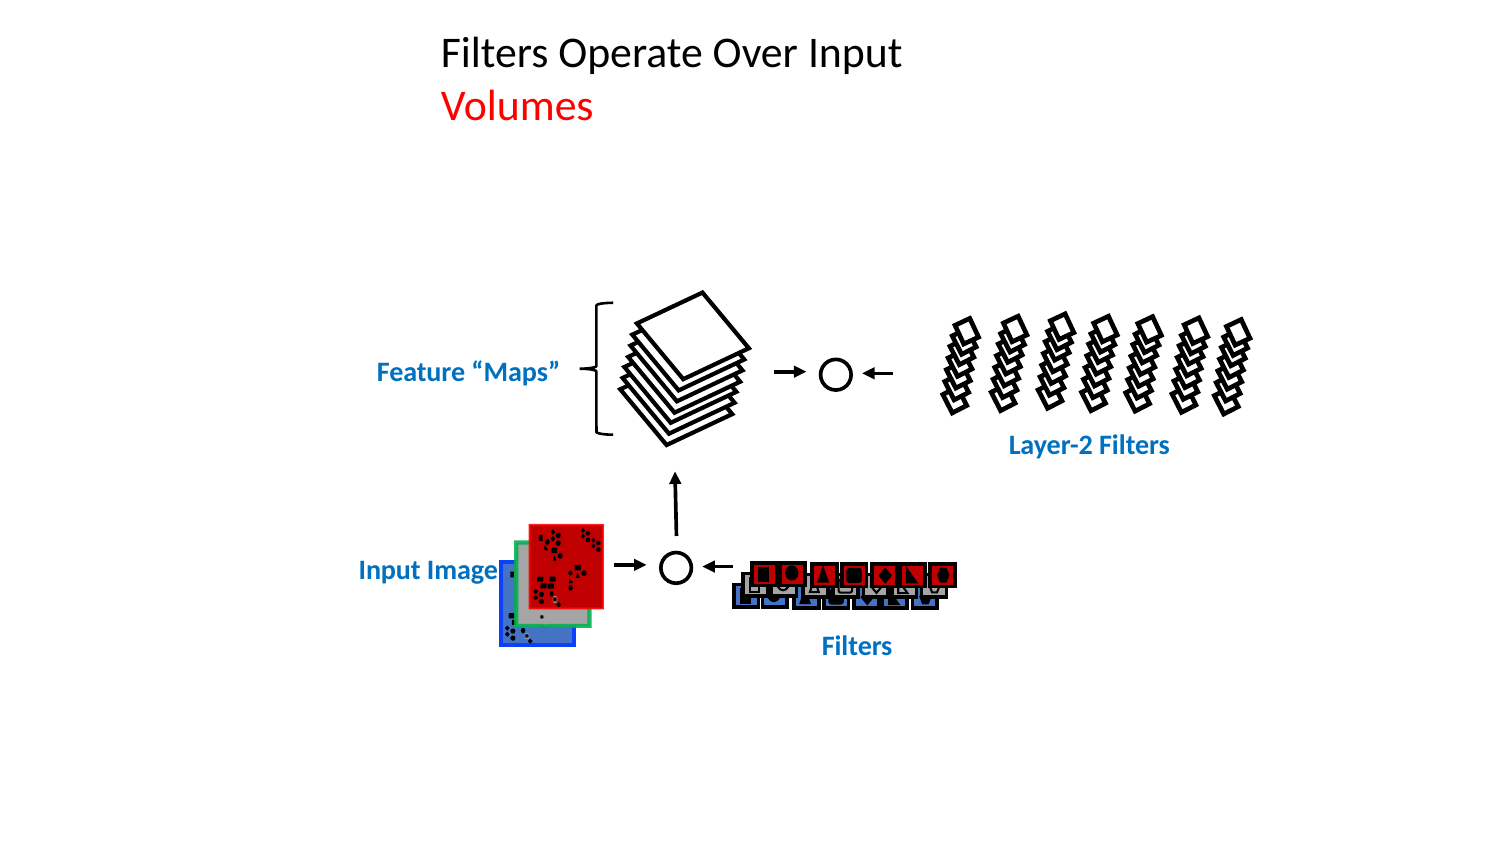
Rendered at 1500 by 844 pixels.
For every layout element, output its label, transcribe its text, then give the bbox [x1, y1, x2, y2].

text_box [998, 318, 1027, 408]
text_box [749, 577, 760, 593]
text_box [618, 291, 751, 447]
text_box [733, 583, 760, 608]
text_box [767, 587, 781, 603]
text_box [869, 584, 883, 595]
text_box [799, 595, 812, 605]
text_box [758, 567, 769, 582]
text_box [853, 587, 880, 609]
text_box [841, 563, 868, 587]
text_box [891, 587, 918, 598]
text_box [1038, 373, 1066, 397]
text_box [1036, 386, 1064, 410]
text_box [1046, 327, 1073, 352]
text_box [761, 597, 788, 608]
text_box [779, 562, 806, 587]
text_box [808, 585, 821, 594]
text_box Filters [807, 620, 908, 669]
text_box [777, 577, 790, 592]
text_box [590, 541, 596, 550]
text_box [950, 321, 979, 411]
text_box [579, 302, 614, 436]
text_box [584, 529, 592, 537]
text_box [740, 588, 751, 604]
text_box Layer-2 Filters [993, 419, 1185, 468]
text_box [878, 567, 893, 584]
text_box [500, 561, 575, 645]
text_box [785, 565, 799, 581]
text_box [595, 546, 602, 554]
text_box [793, 587, 820, 609]
text_box [862, 573, 889, 598]
text_box [751, 562, 778, 587]
text_box [899, 563, 926, 588]
picture [552, 596, 558, 603]
text_box [771, 587, 797, 597]
text_box [538, 534, 544, 542]
text_box [911, 588, 938, 609]
text_box [928, 584, 940, 594]
text_box [811, 563, 838, 587]
text_box [819, 358, 853, 392]
text_box [860, 595, 874, 606]
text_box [1221, 322, 1250, 412]
text_box [823, 598, 850, 609]
text_box [802, 573, 829, 598]
text_box [549, 527, 556, 535]
text_box [589, 536, 596, 543]
text_box [1040, 361, 1067, 385]
text_box Filters Operate Over Input Volumes [426, 16, 1074, 137]
text_box [832, 587, 859, 598]
text_box [529, 524, 604, 609]
text_box [817, 565, 829, 583]
text_box [888, 588, 901, 606]
text_box [1043, 338, 1071, 362]
text_box [549, 534, 556, 542]
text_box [1179, 320, 1208, 410]
text_box [579, 532, 585, 541]
text_box [929, 563, 956, 588]
text_box [579, 526, 587, 533]
text_box [846, 567, 862, 584]
text_box Input Image [343, 544, 513, 593]
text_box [1088, 319, 1117, 408]
text_box [1048, 312, 1076, 341]
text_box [516, 542, 590, 626]
text_box [921, 574, 947, 598]
text_box [919, 592, 932, 605]
text_box [905, 566, 919, 584]
text_box [742, 573, 769, 597]
text_box [554, 531, 562, 539]
text_box [937, 567, 950, 583]
text_box [871, 563, 898, 587]
text_box [595, 539, 602, 546]
text_box [897, 577, 910, 595]
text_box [1133, 319, 1161, 409]
text_box [584, 536, 591, 543]
text_box [828, 589, 844, 605]
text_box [614, 471, 733, 584]
text_box [1041, 350, 1069, 374]
text_box Feature “Maps” [362, 346, 576, 395]
text_box [837, 578, 854, 594]
text_box [881, 598, 908, 609]
